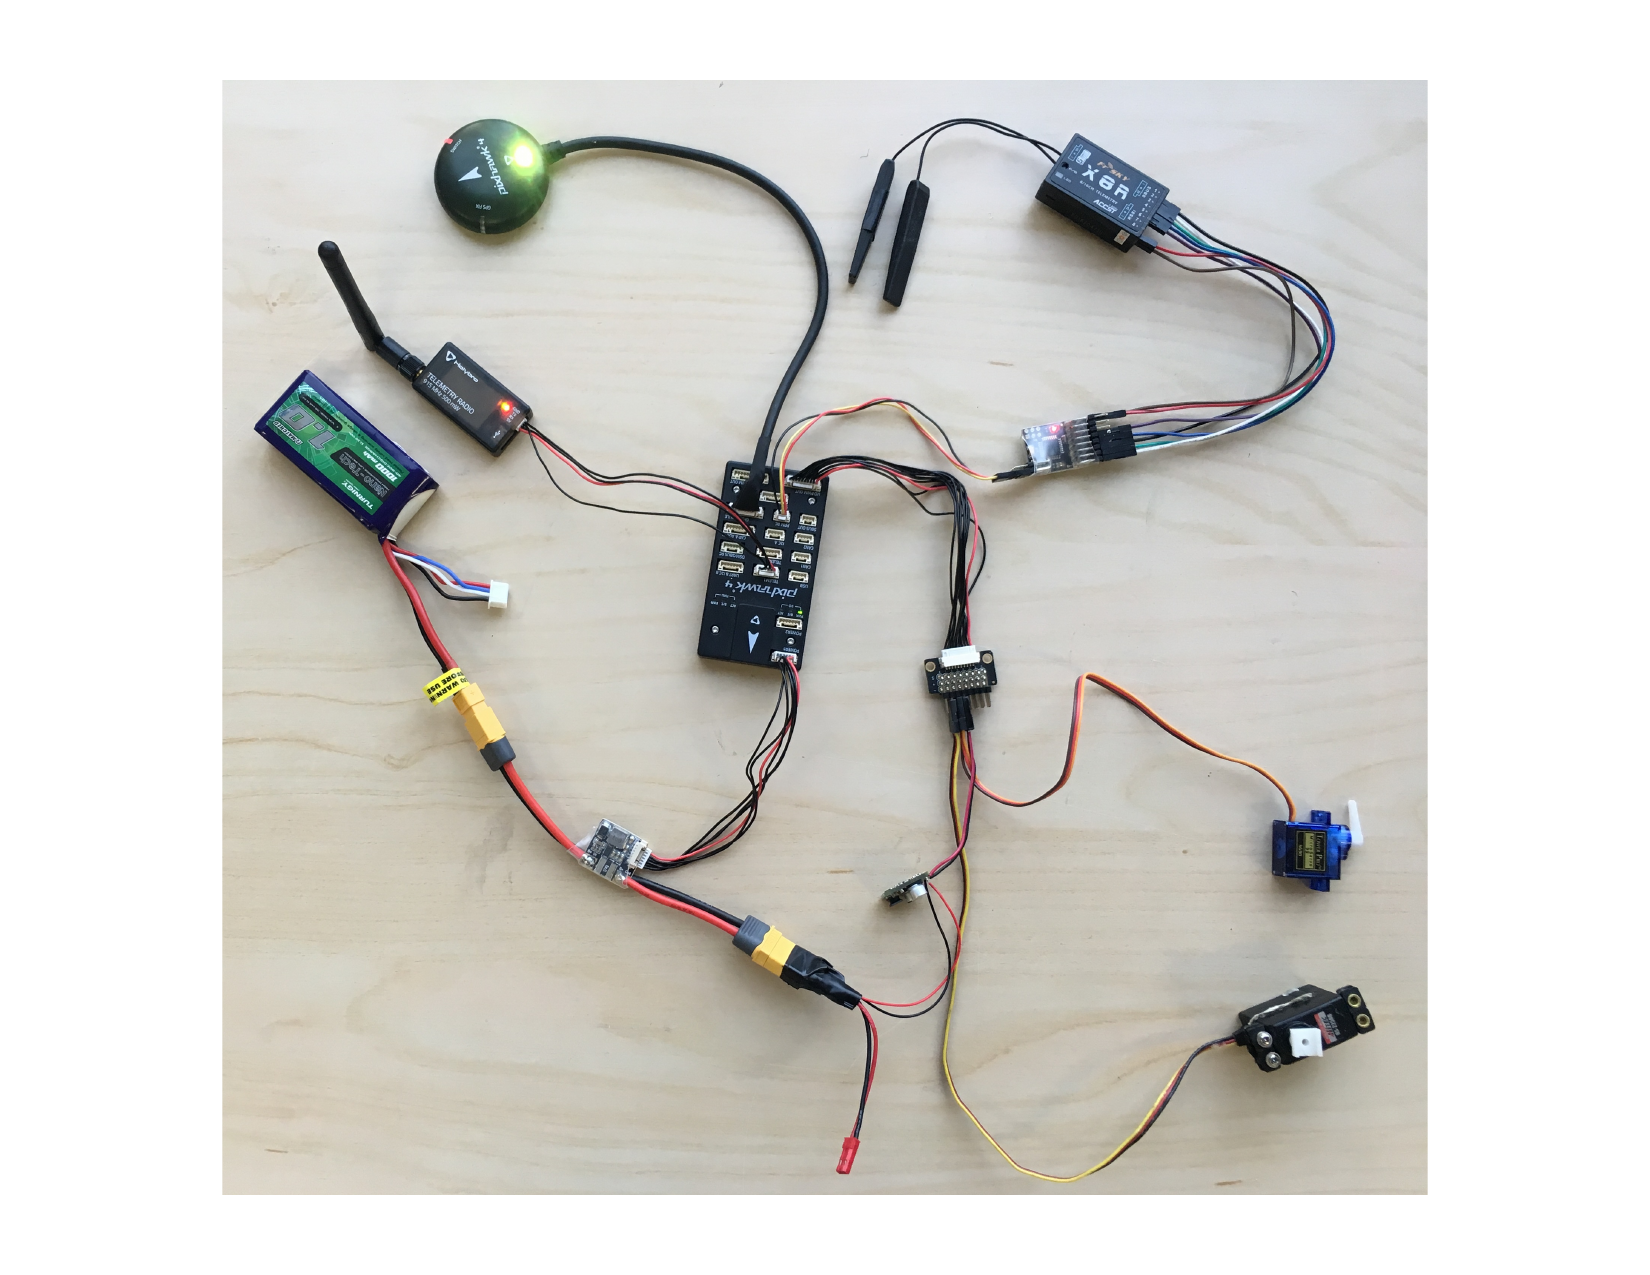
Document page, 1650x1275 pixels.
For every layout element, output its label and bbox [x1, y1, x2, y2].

picture [222, 80, 1428, 1195]
